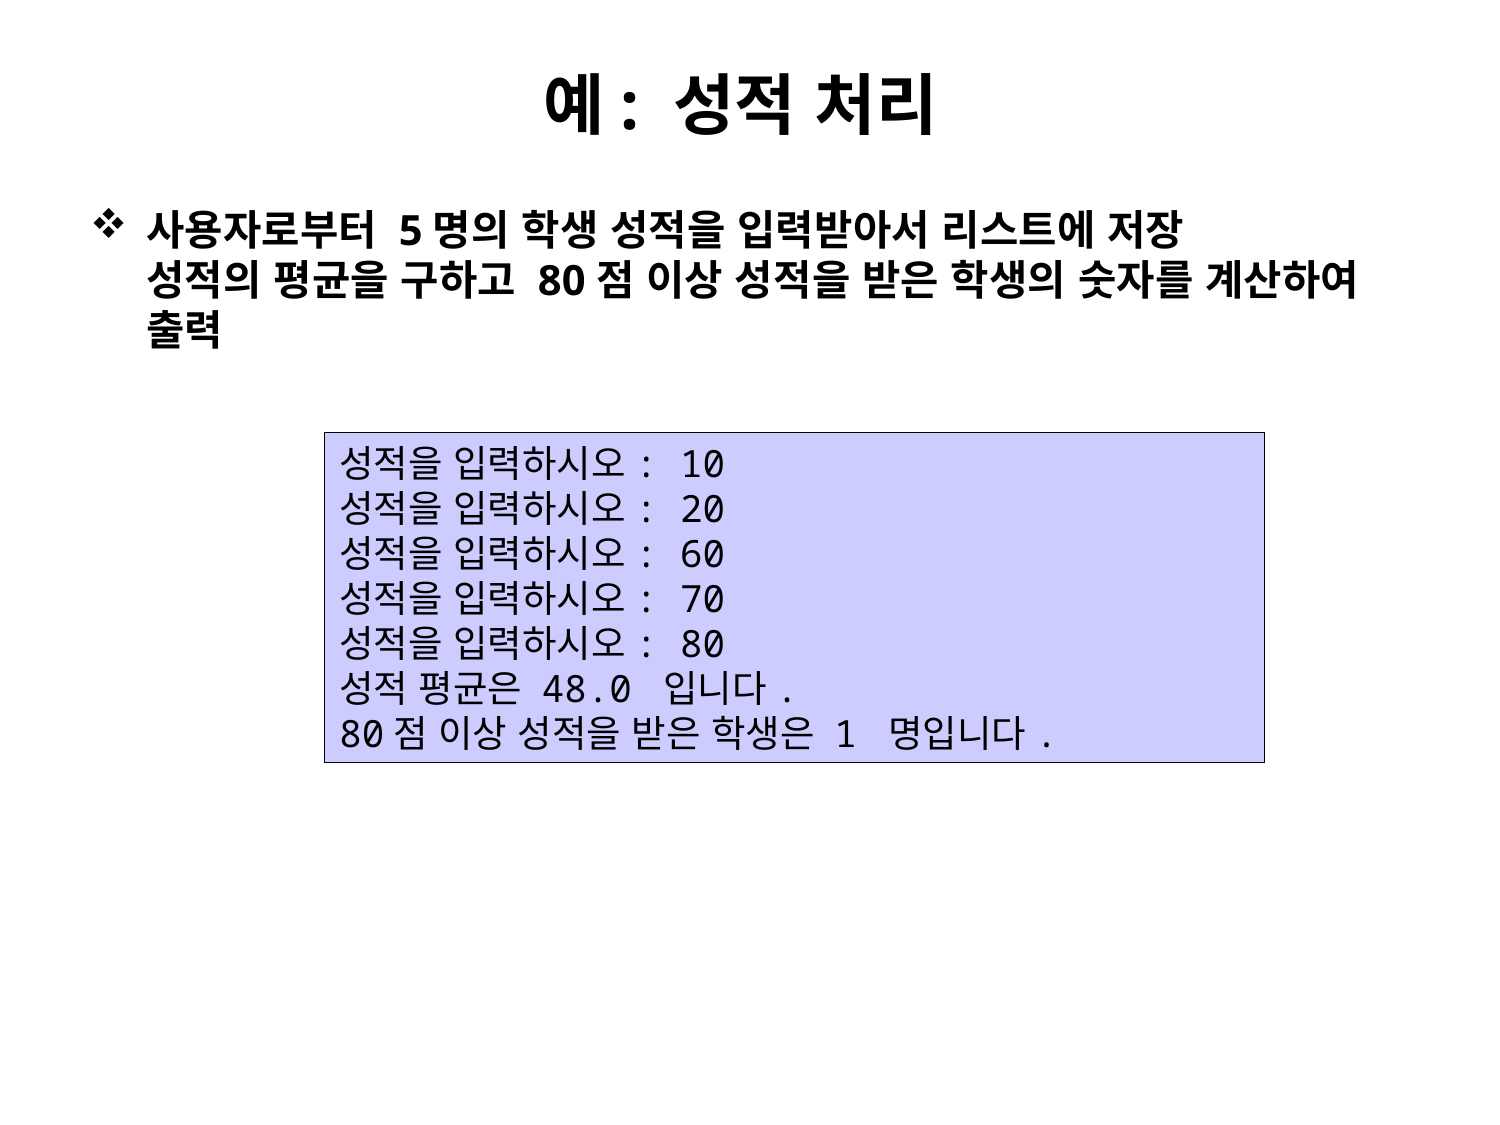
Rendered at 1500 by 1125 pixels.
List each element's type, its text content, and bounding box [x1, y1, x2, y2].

text_box 성적을 입력하시오: 10 성적을 입력하시오: 20 성적을 입력하시오: 60 성적을 입력하시오: 70 성적을 입력하시오: 80 성적 평균은 48.0 입니다. 80점 이상 성적을 받은 학생은 1 명입니다. [324, 432, 1265, 763]
list 사용자로부터 5명의 학생 성적을 입력받아서 리스트에 저장 성적의 평균을 구하고 80점 이상 성적을 받은 학생의 숫자를 계산하여 출력 [75, 196, 1425, 1071]
title 예: 성적 처리 [75, 45, 1425, 161]
